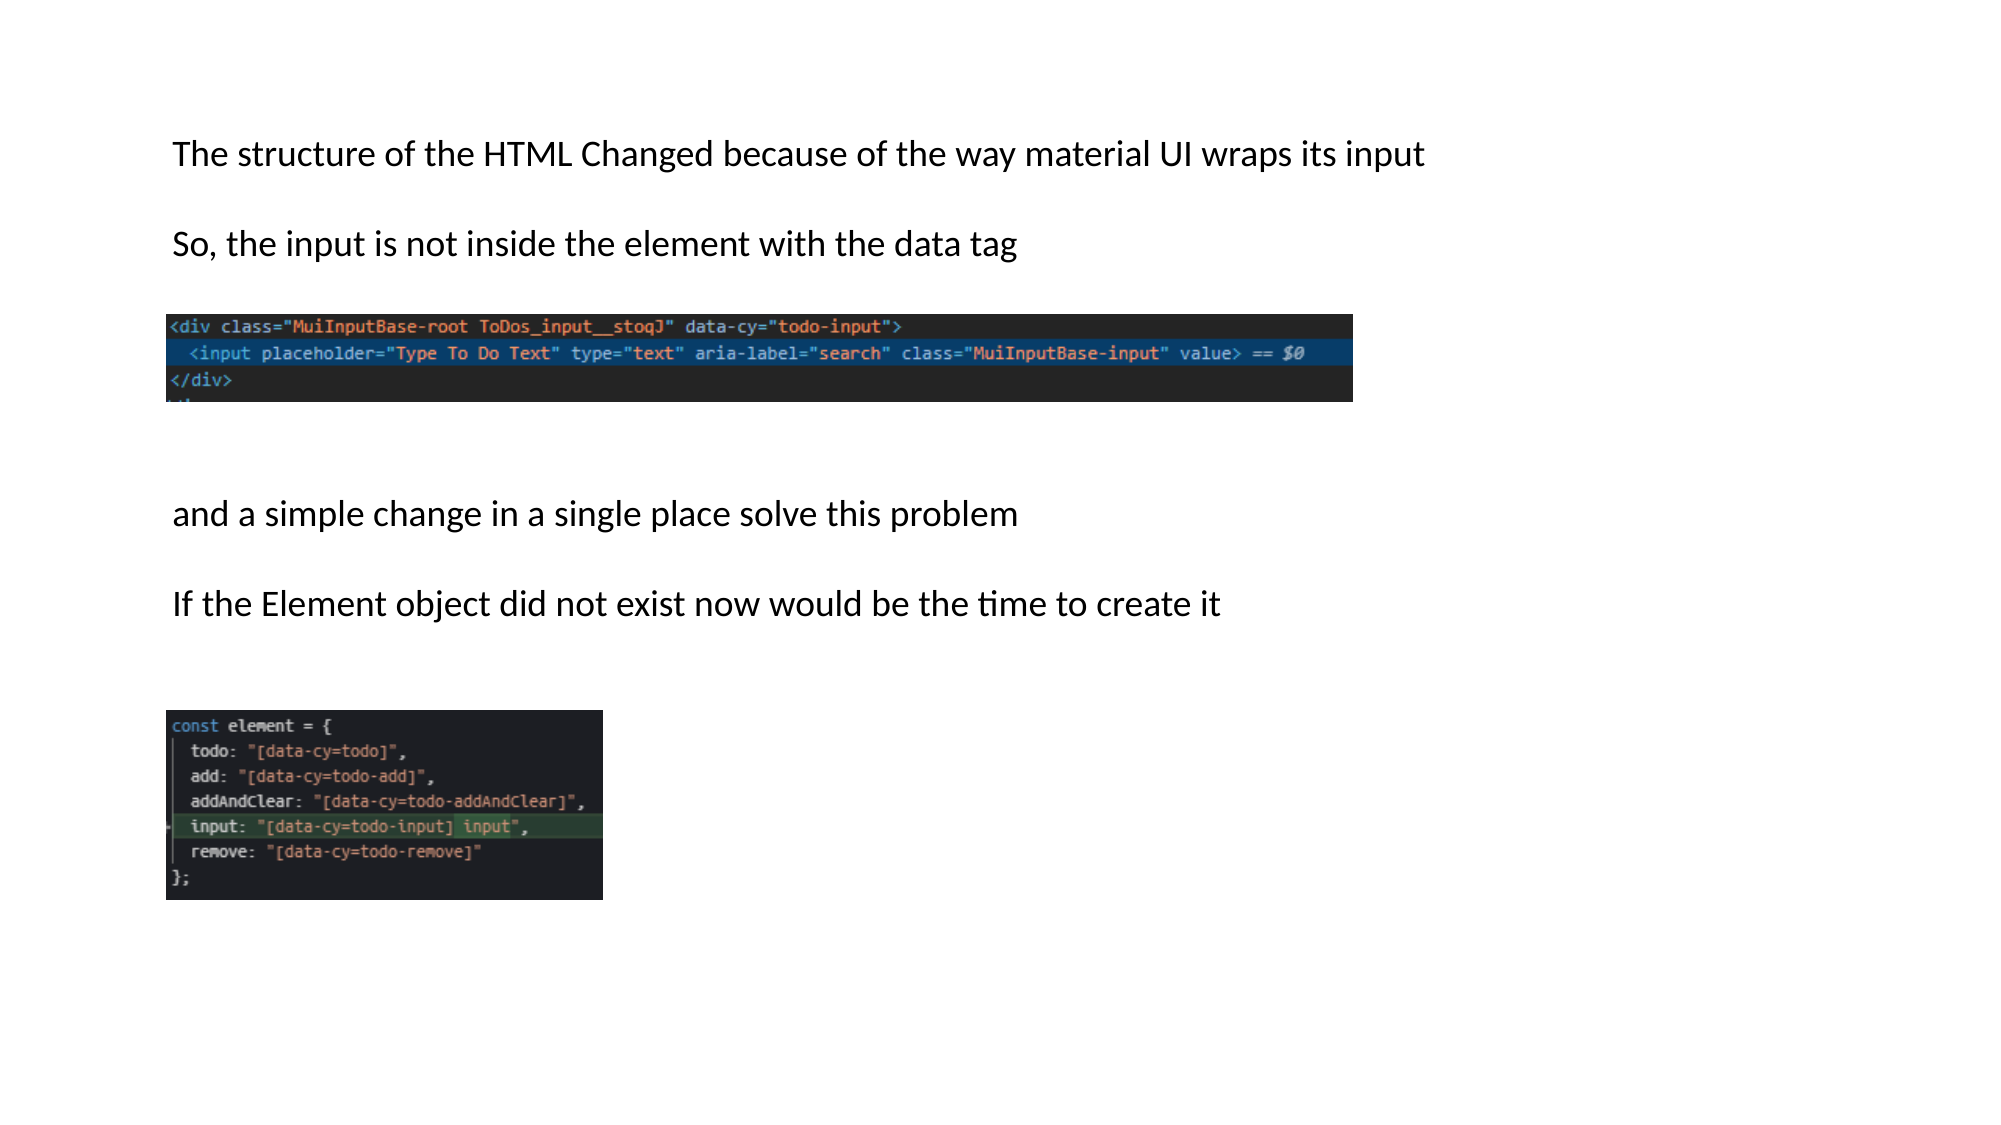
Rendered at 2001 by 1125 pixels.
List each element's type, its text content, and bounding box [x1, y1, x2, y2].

picture [166, 710, 603, 900]
picture [166, 314, 1353, 402]
text_box The structure of the HTML Changed because of the way material UI wraps its input So, the input is not inside the element with the data tag and a simple change in a single place solve this problem If the Element object did not exist now would be the time to create it [157, 121, 1442, 632]
